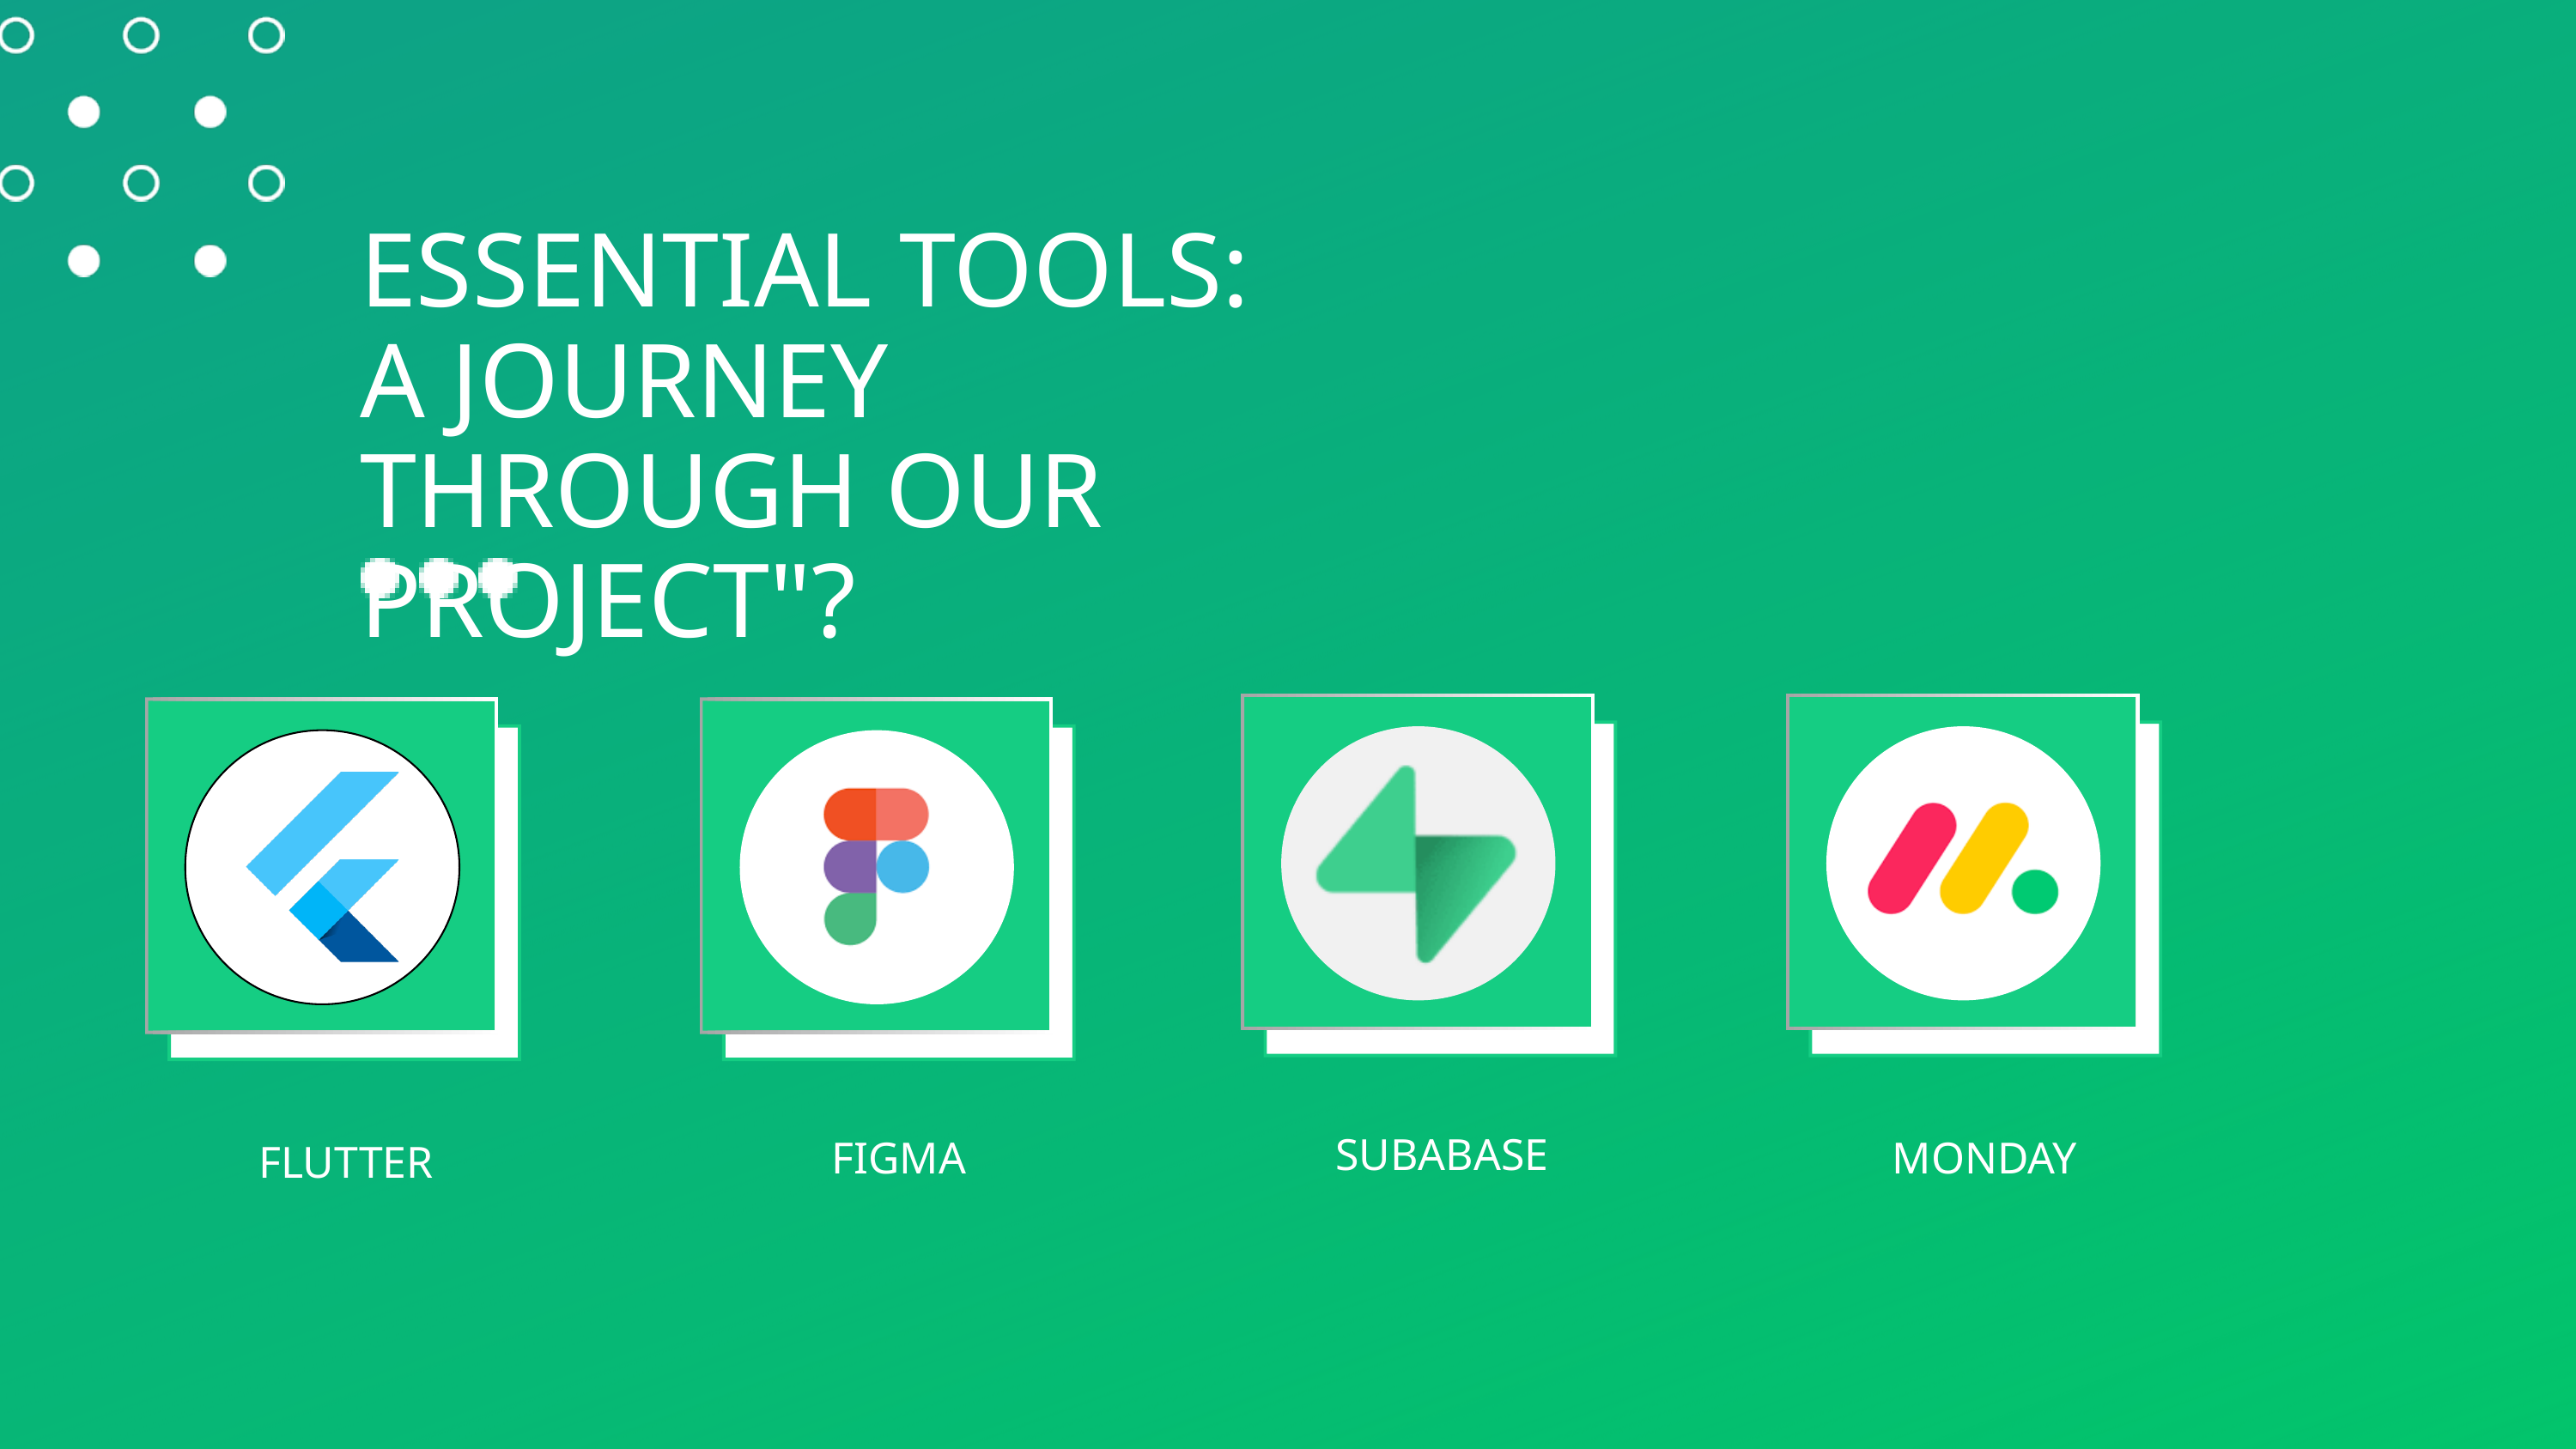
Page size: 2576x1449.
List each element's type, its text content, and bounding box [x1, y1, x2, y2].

text_box MONDAY [1783, 1138, 2186, 1184]
text_box [227, 0, 285, 202]
text_box SUBABASE [1241, 1135, 1643, 1179]
text_box [0, 0, 227, 278]
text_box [721, 724, 1076, 1062]
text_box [739, 730, 1015, 1005]
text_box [699, 697, 1054, 1034]
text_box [1808, 720, 2163, 1058]
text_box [1785, 693, 2141, 1031]
text_box FLUTTER [144, 1143, 548, 1187]
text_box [1240, 693, 1618, 1058]
text_box [0, 0, 2576, 1449]
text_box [144, 697, 522, 1062]
text_box FIGMA [697, 1138, 1101, 1184]
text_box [1826, 725, 2101, 1001]
text_box ESSENTIAL TOOLS: A JOURNEY THROUGH OUR PROJECT"? [360, 217, 1288, 658]
